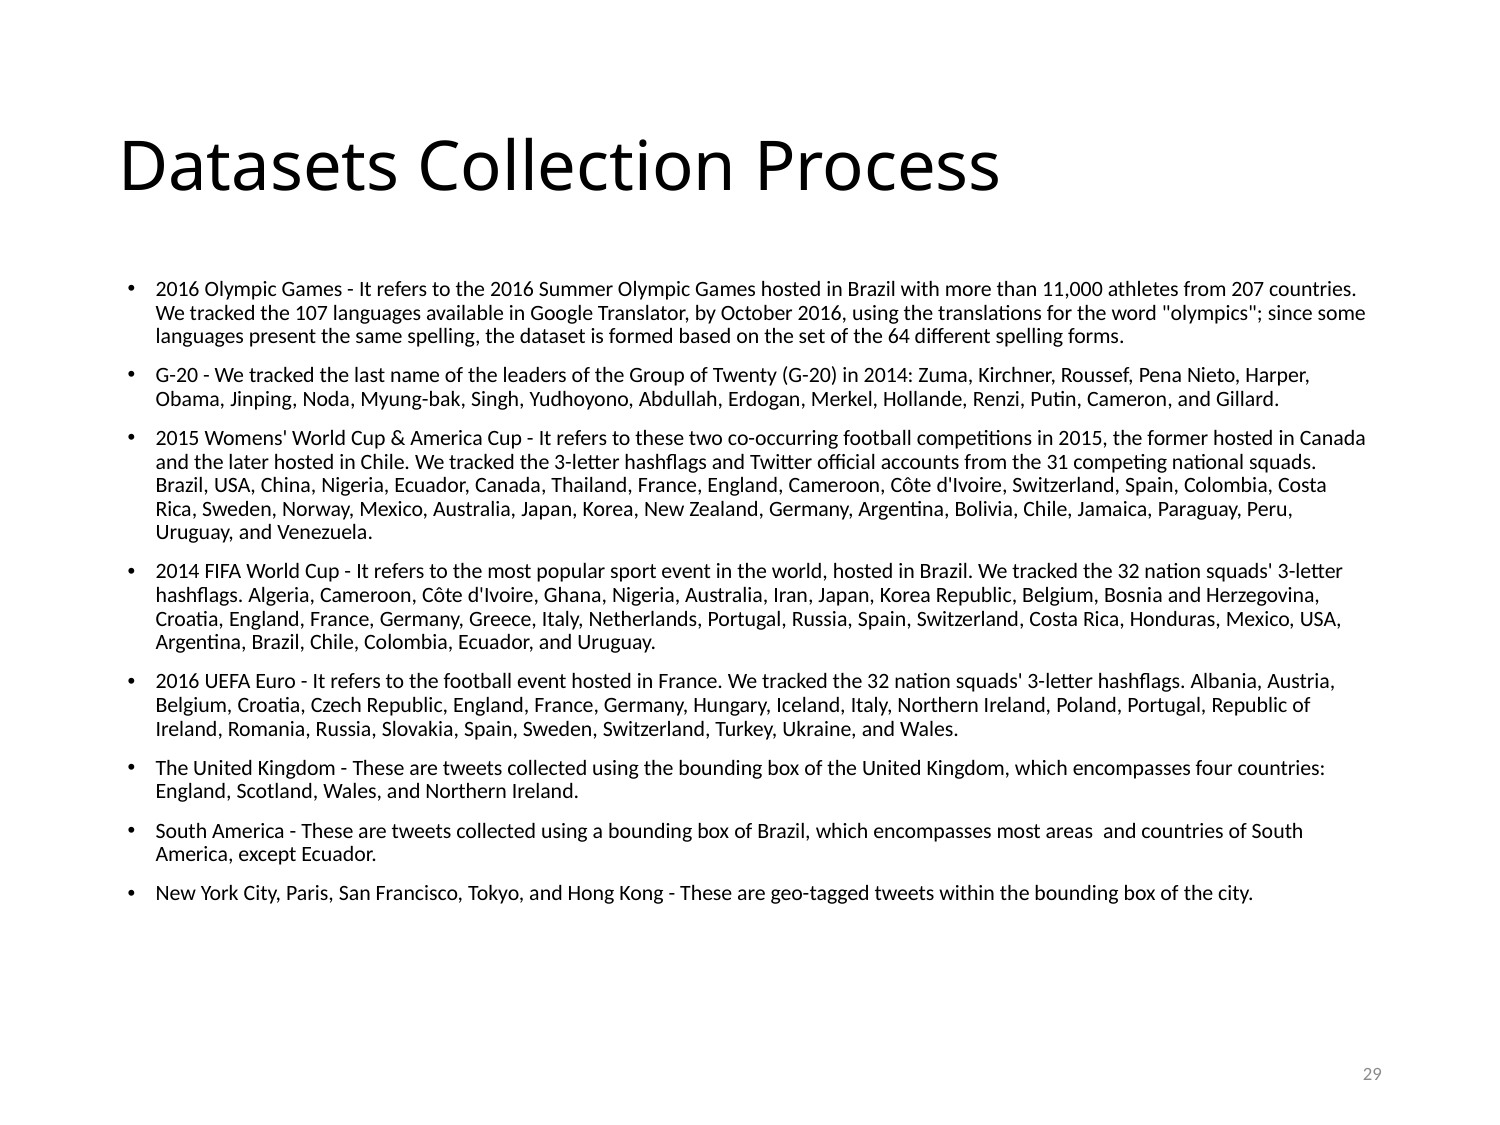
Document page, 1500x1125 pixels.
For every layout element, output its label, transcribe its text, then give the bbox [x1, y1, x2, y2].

title Datasets Collection Process [103, 59, 1397, 278]
slide_number 29 [1059, 1042, 1397, 1103]
list 2016 Olympic Games - It refers to the 2016 Summer Olympic Games hosted in Brazil with more than 11,000 athletes from 207 countries. We tracked the 107 languages available in Google Translator, by October 2016, using the translations for the word "olympics"; since some languages present the same spelling, the dataset is formed based on the set of the 64 different spelling forms. G-20 - We tracked the last name of the leaders of the Group of Twenty (G-20) in 2014: Zuma, Kirchner, Roussef, Pena Nieto, Harper, Obama, Jinping, Noda, Myung-bak, Singh, Yudhoyono, Abdullah, Erdogan, Merkel, Hollande, Renzi, Putin, Cameron, and Gillard. 2015 Womens' World Cup & America Cup - It refers to these two co-occurring football competitions in 2015, the former hosted in Canada and the later hosted in Chile. We tracked the 3-letter hashflags and Twitter official accounts from the 31 competing national squads. Brazil, USA, China, Nigeria, Ecuador, Canada, Thailand, France, England, Cameroon, Côte d'Ivoire, Switzerland, Spain, Colombia, Costa Rica, Sweden, Norway, Mexico, Australia, Japan, Korea, New Zealand, Germany, Argentina, Bolivia, Chile, Jamaica, Paraguay, Peru, Uruguay, and Venezuela. 2014 FIFA World Cup - It refers to the most popular sport event in the world, hosted in Brazil. We tracked the 32 nation squads' 3-letter hashflags. Algeria, Cameroon, Côte d'Ivoire, Ghana, Nigeria, Australia, Iran, Japan, Korea Republic, Belgium, Bosnia and Herzegovina, Croatia, England, France, Germany, Greece, Italy, Netherlands, Portugal, Russia, Spain, Switzerland, Costa Rica, Honduras, Mexico, USA, Argentina, Brazil, Chile, Colombia, Ecuador, and Uruguay. 2016 UEFA Euro - It refers to the football event hosted in France. We tracked the 32 nation squads' 3-letter hashflags. Albania, Austria, Belgium, Croatia, Czech Republic, England, France, Germany, Hungary, Iceland, Italy, Northern Ireland, Poland, Portugal, Republic of Ireland, Romania, Russia, Slovakia, Spain, Sweden, Switzerland, Turkey, Ukraine, and Wales. The United Kingdom - These are tweets collected using the bounding box of the United Kingdom, which encompasses four countries: England, Scotland, Wales, and Northern Ireland. South America - These are tweets collected using a bounding box of Brazil, which encompasses most areas and countries of South America, except Ecuador. New York City, Paris, San Francisco, Tokyo, and Hong Kong - These are geo-tagged tweets within the bounding box of the city. [112, 270, 1387, 936]
